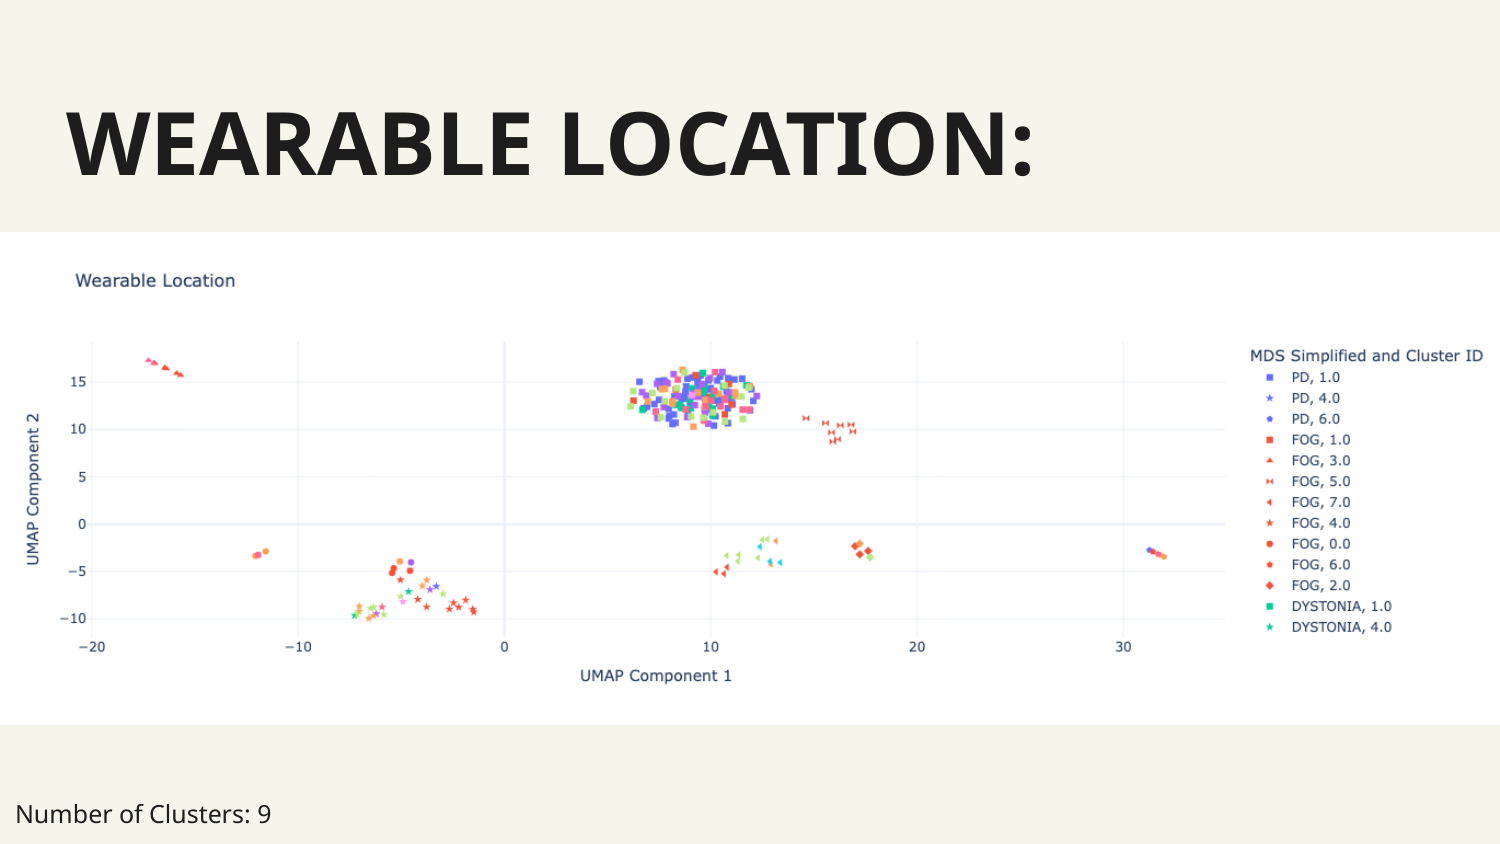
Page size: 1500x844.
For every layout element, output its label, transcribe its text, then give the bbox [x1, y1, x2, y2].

picture [0, 231, 1500, 726]
text_box Number of Clusters: 9 [0, 783, 493, 844]
title WEARABLE LOCATION: [51, 72, 1449, 167]
